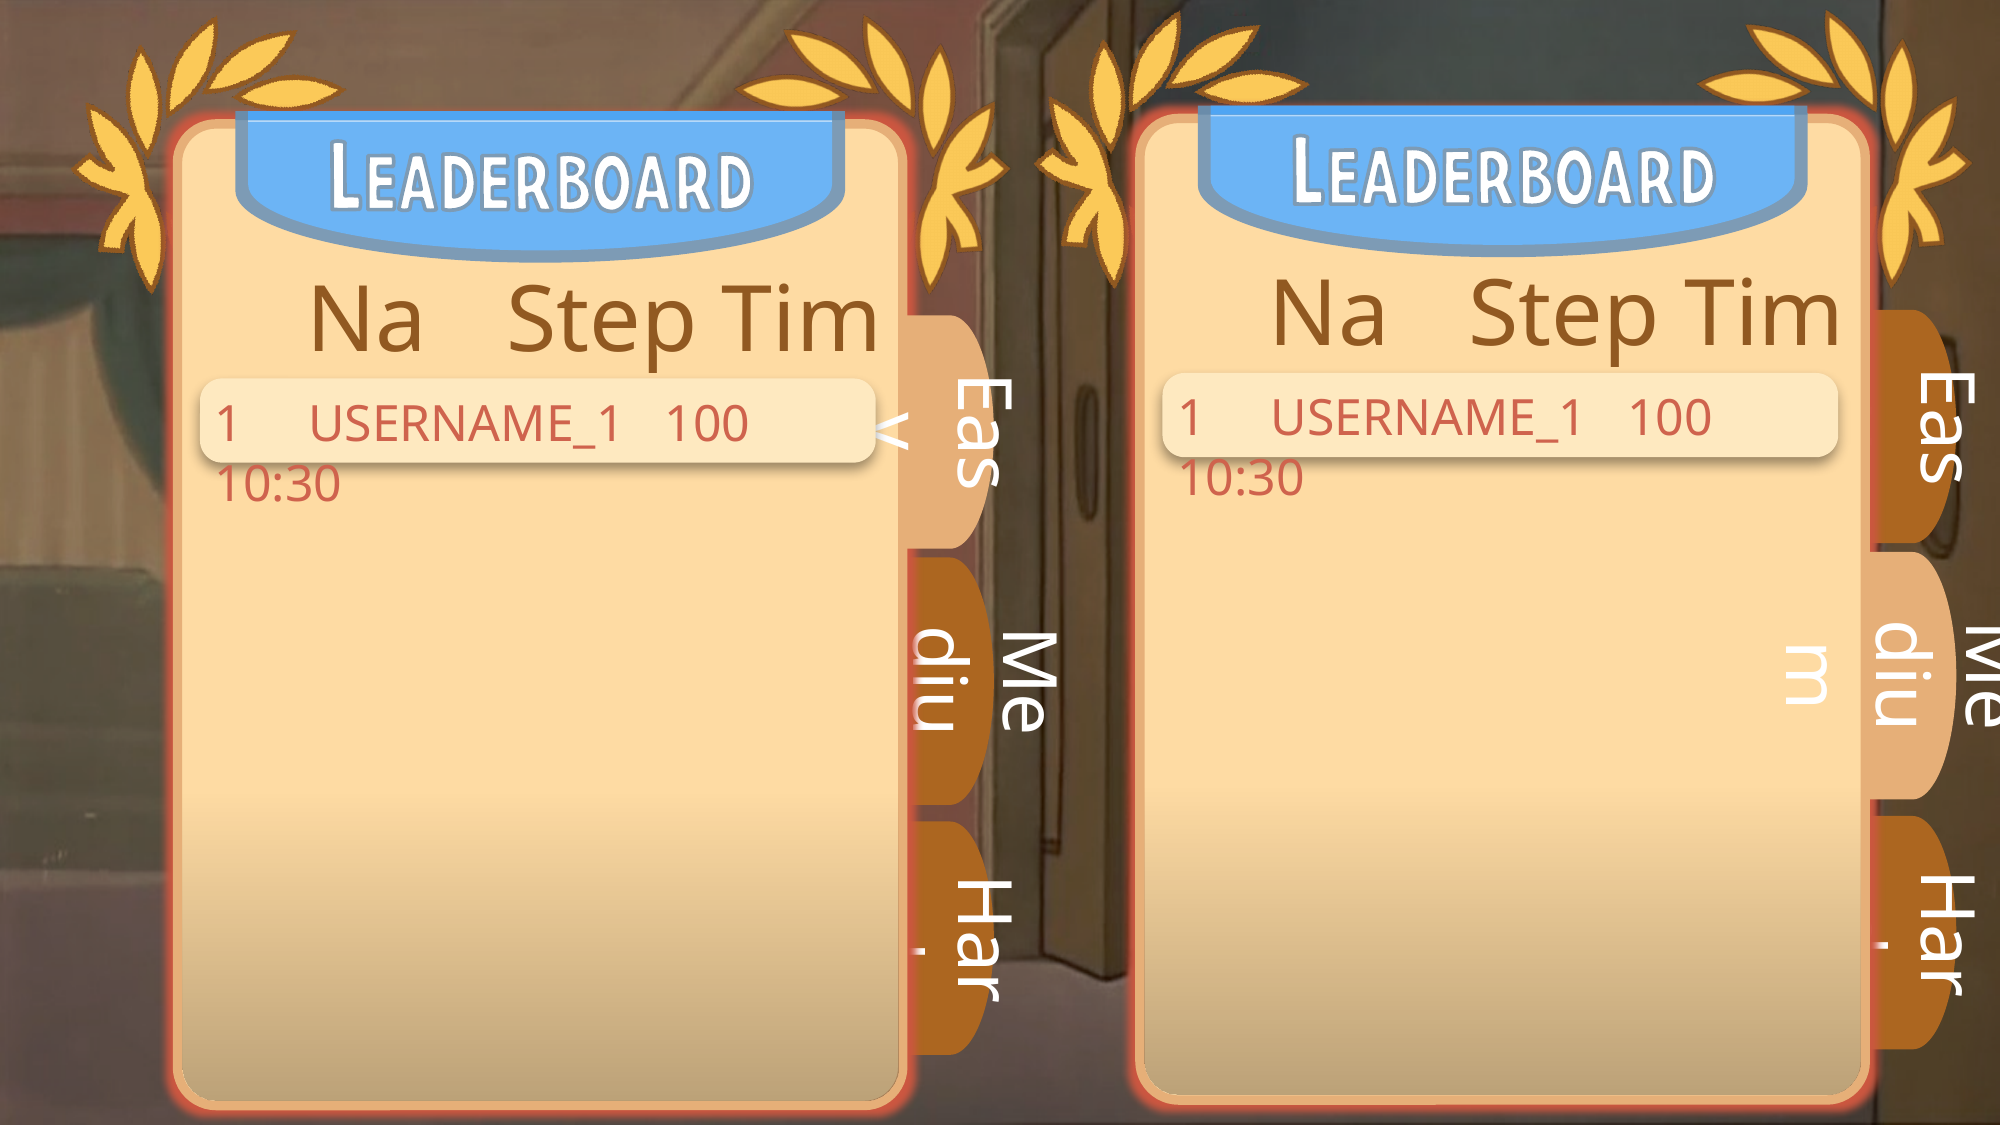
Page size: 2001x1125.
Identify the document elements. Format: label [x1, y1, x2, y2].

text_box [48, 0, 1032, 1106]
text_box [0, 0, 2000, 1125]
text_box [1011, 0, 1994, 1101]
text_box [199, 377, 877, 464]
